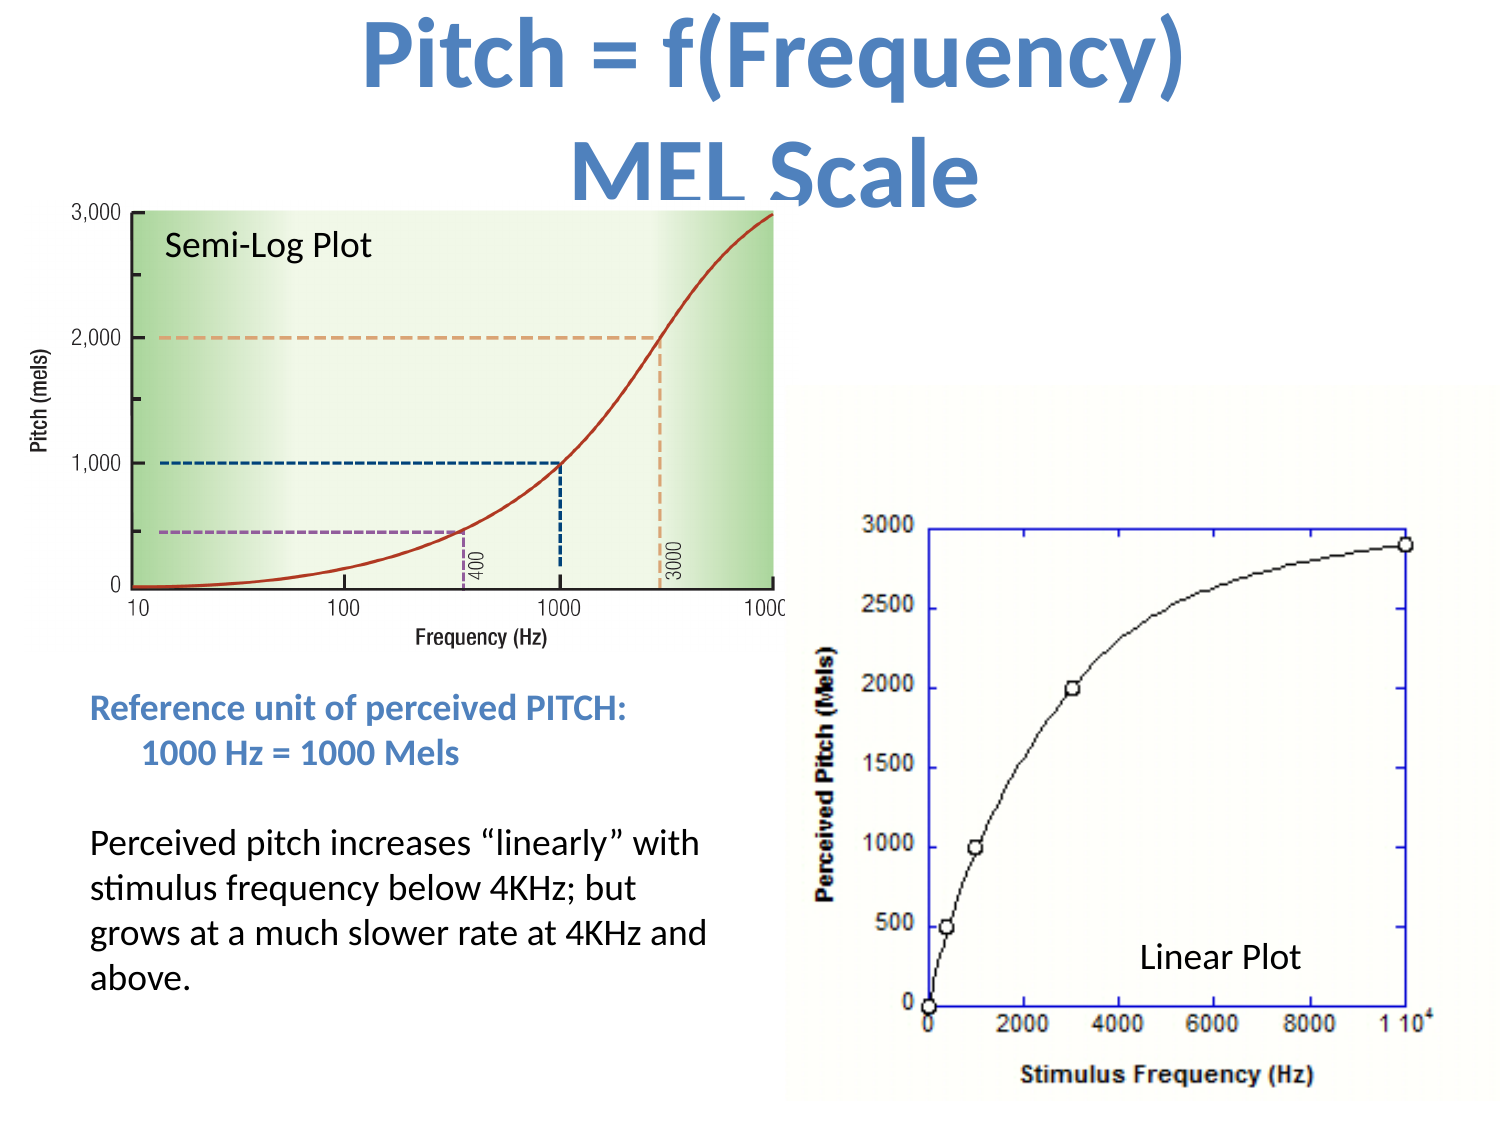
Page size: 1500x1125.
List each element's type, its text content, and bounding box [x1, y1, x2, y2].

picture [24, 199, 1500, 1101]
text_box Reference unit of perceived PITCH: 1000 Hz = 1000 Mels Perceived pitch increases “linearly” with stimulus frequency below 4KHz; but grows at a much slower rate at 4KHz and above. [74, 675, 750, 1096]
title Pitch = f(Frequency) MEL Scale [99, 3, 1450, 213]
